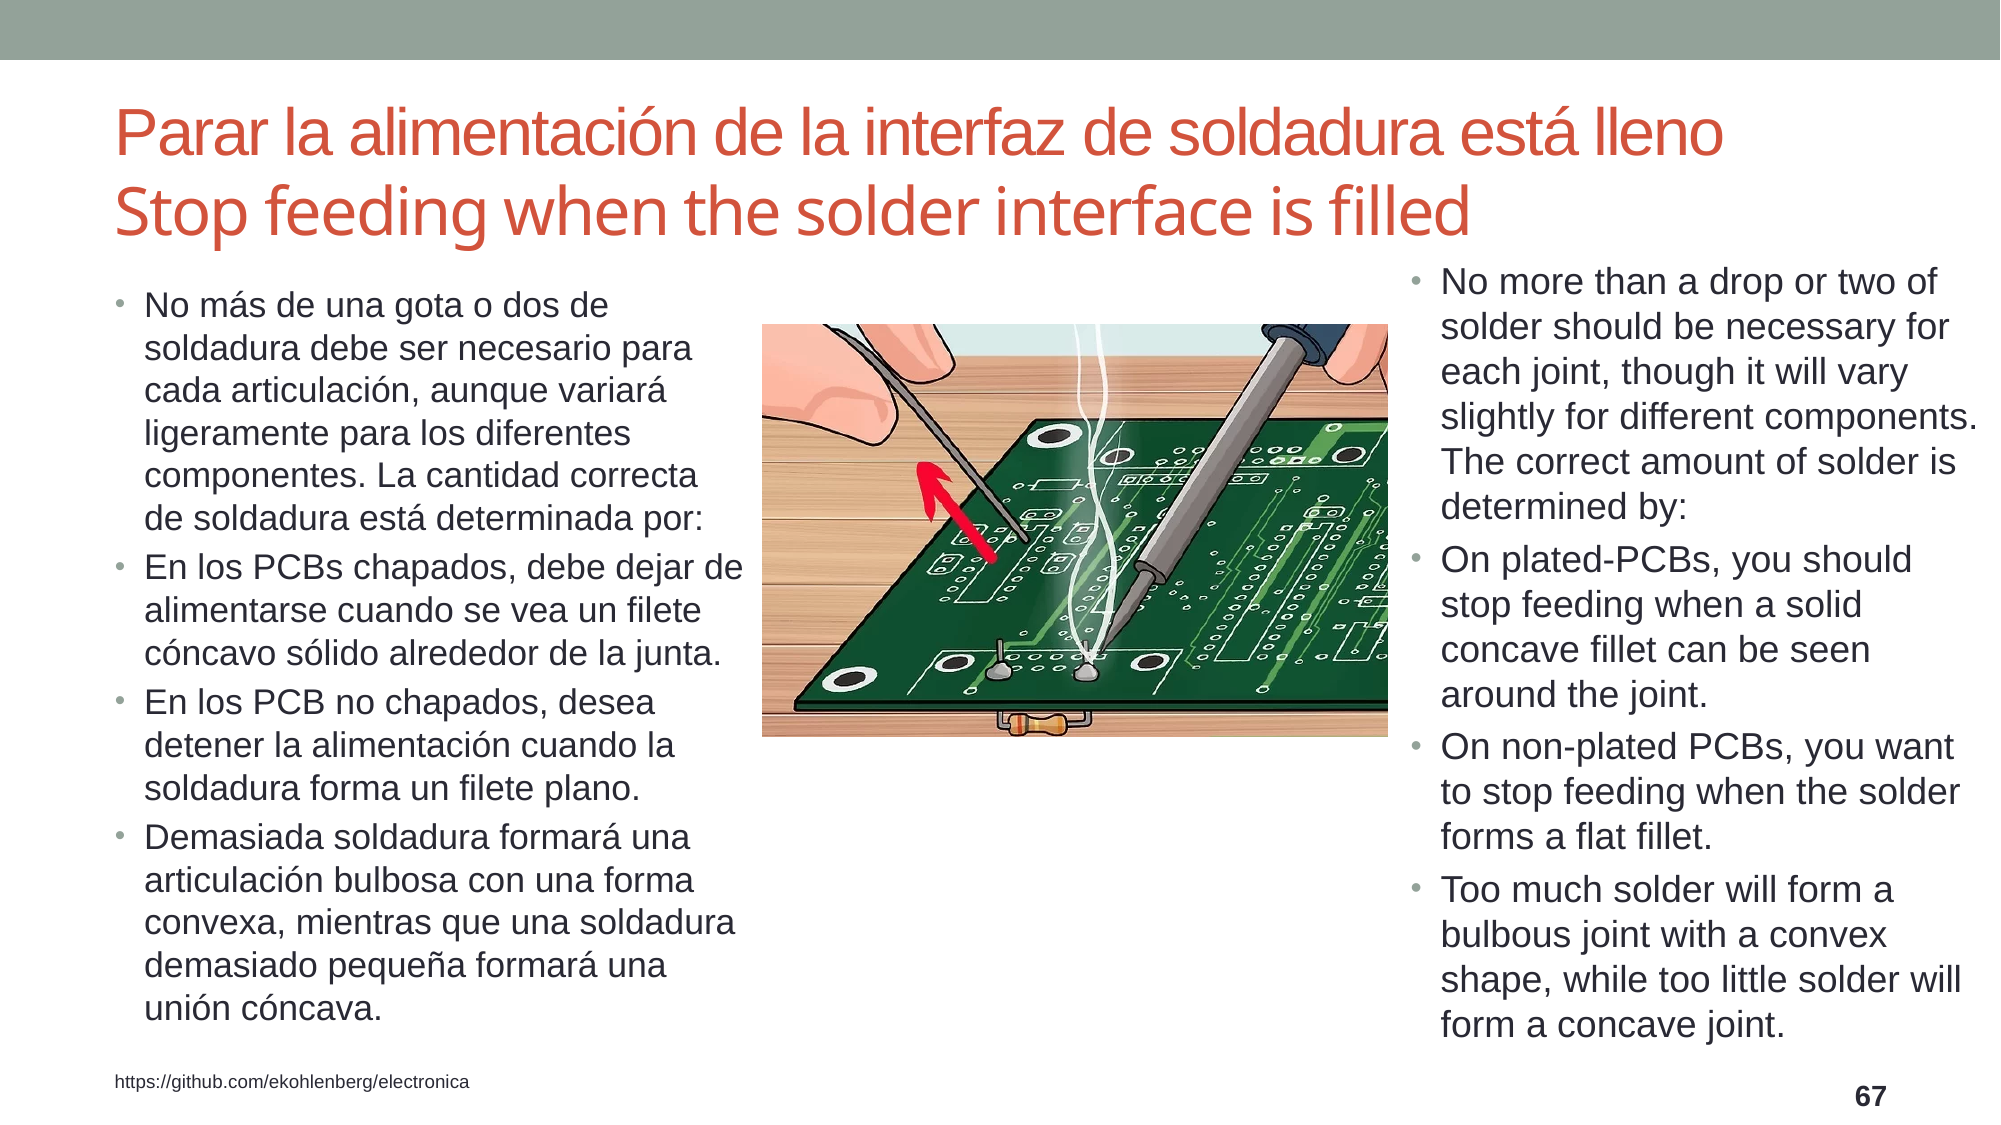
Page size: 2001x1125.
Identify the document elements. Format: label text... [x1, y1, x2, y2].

list No more than a drop or two of solder should be necessary for each joint, though it will vary slightly for different components. The correct amount of solder is determined by: On plated-PCBs, you should stop feeding when a solid concave fillet can be seen around the joint. On non-plated PCBs, you want to stop feeding when the solder forms a flat fillet. Too much solder will form a bulbous joint with a convex shape, while too little solder will form a concave joint. [1395, 249, 2000, 1024]
title Parar la alimentación de la interfaz de soldadura está lleno Stop feeding when the solder interface is filled [99, 87, 1900, 250]
slide_number 67 [1585, 1068, 1903, 1123]
list No más de una gota o dos de soldadura debe ser necesario para cada articulación, aunque variará ligeramente para los diferentes componentes. La cantidad correcta de soldadura está determinada por: En los PCBs chapados, debe dejar de alimentarse cuando se vea un filete cóncavo sólido alrededor de la junta. En los PCB no chapados, desea detener la alimentación cuando la soldadura forma un filete plano. Demasiada soldadura formará una articulación bulbosa con una forma convexa, mientras que una soldadura demasiado pequeña formará una unión cóncava. [99, 274, 763, 1049]
picture [761, 324, 1388, 737]
